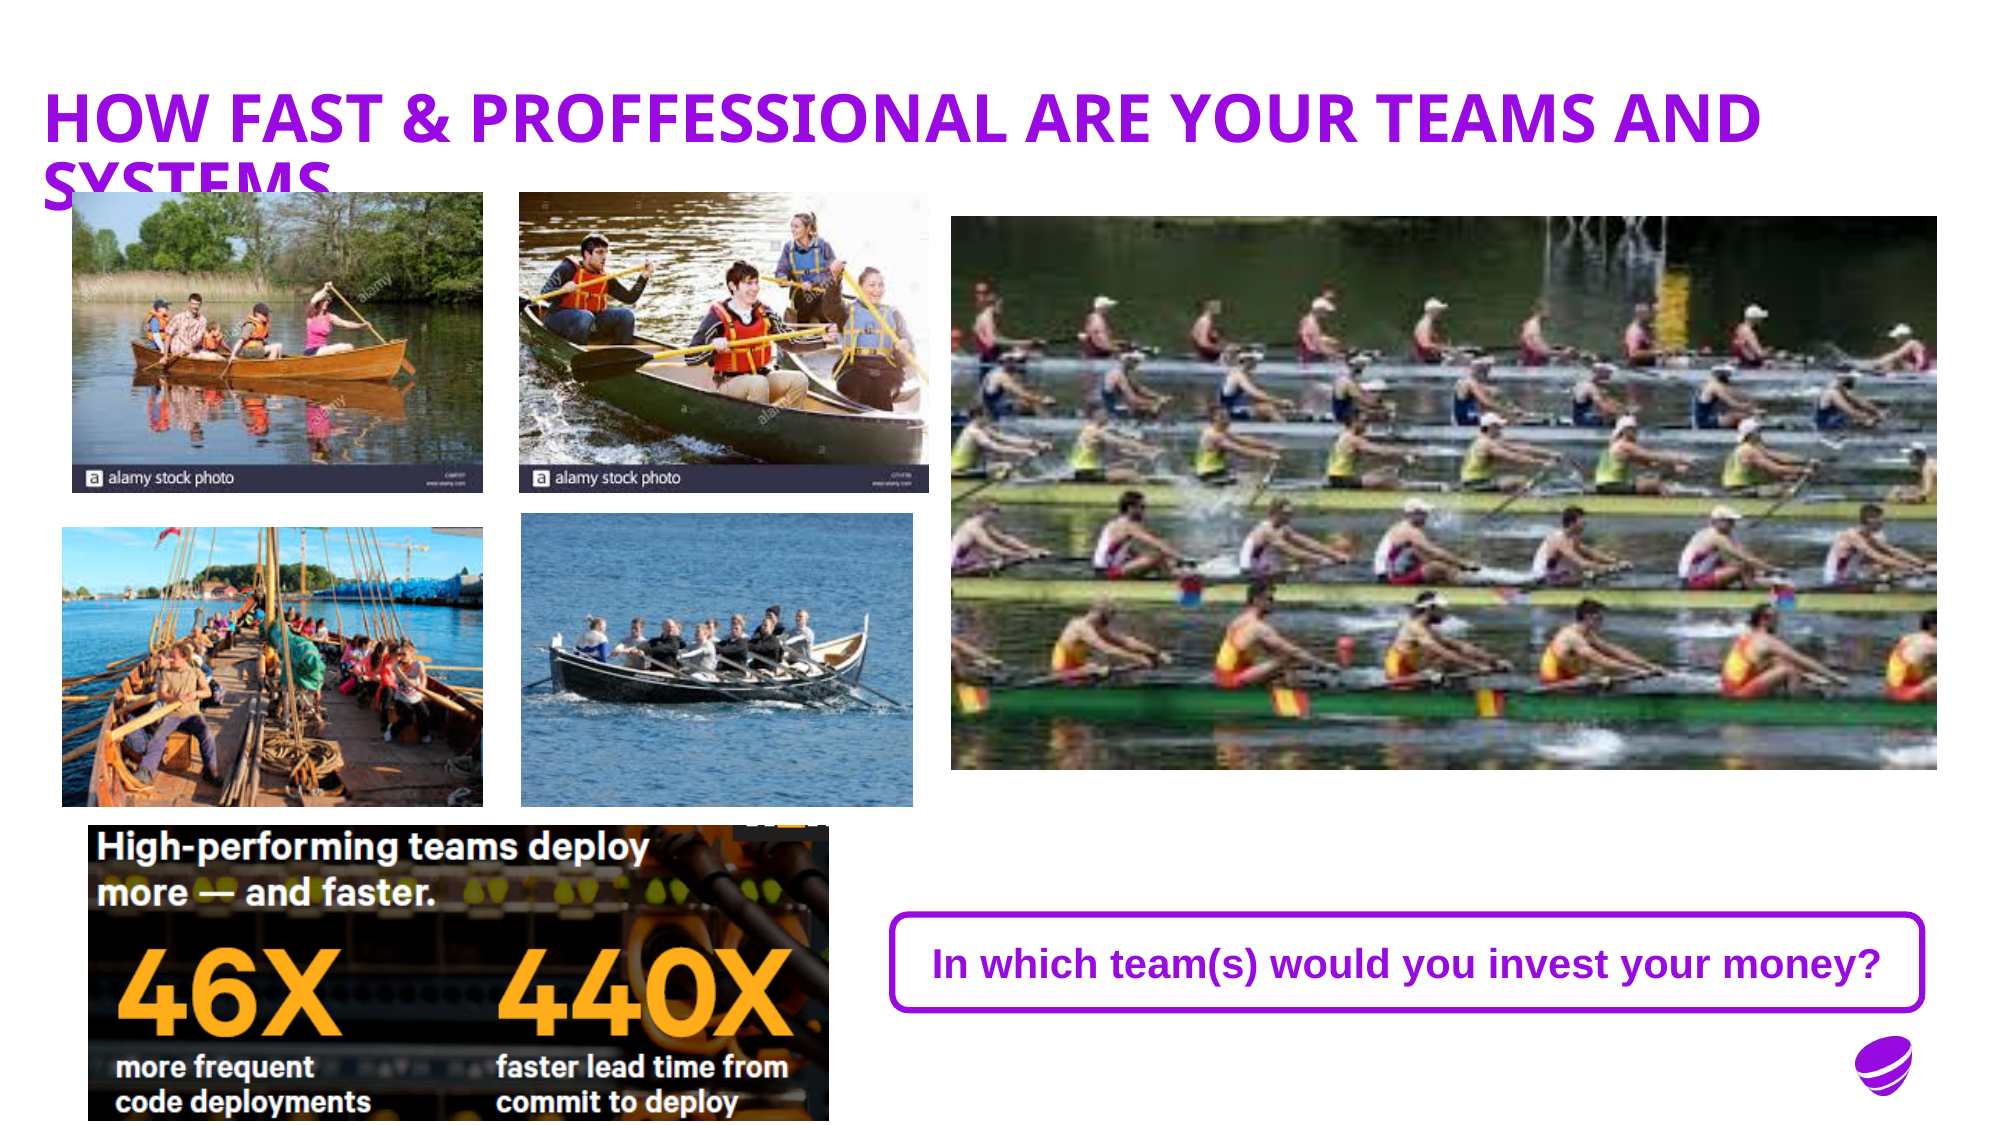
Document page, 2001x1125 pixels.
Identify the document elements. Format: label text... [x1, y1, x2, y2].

title How Fast & proffessional Are your teams and systems [42, 88, 2000, 266]
picture [72, 192, 483, 493]
picture [520, 513, 913, 807]
text_box In which team(s) would you invest your money? [891, 913, 1924, 1012]
picture [62, 527, 483, 807]
picture [1855, 1036, 1912, 1096]
picture [951, 216, 1937, 770]
picture [519, 192, 929, 493]
picture [88, 825, 829, 1121]
